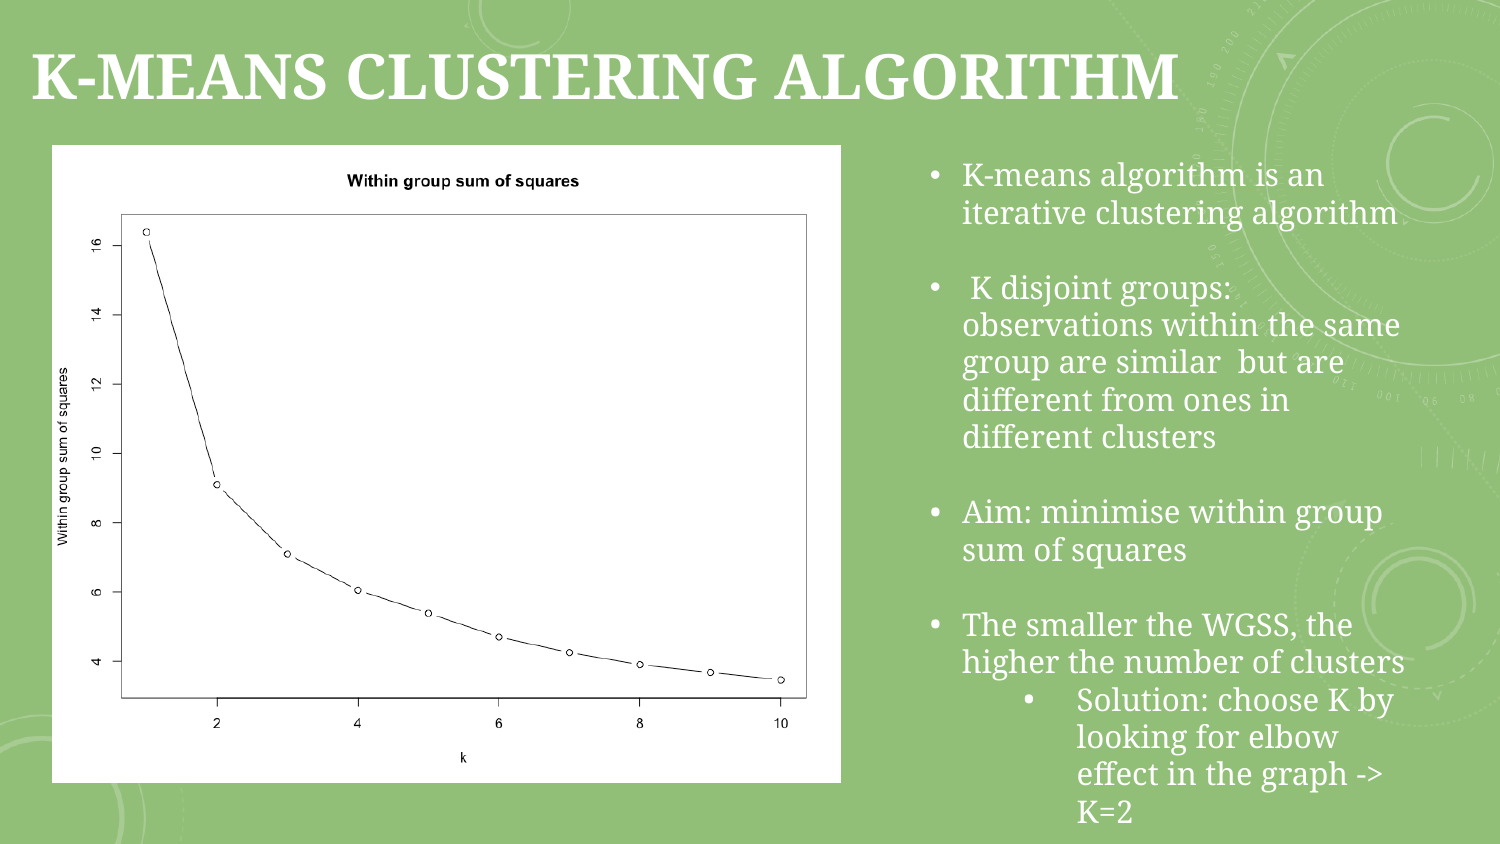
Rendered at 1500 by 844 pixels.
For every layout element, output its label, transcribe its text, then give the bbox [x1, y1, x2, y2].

title K-MEANS CLUSTERING ALGORITHM [19, 16, 1267, 133]
text_box K-means algorithm is an iterative clustering algorithm K disjoint groups: observations within the same group are similar but are different from ones in different clusters Aim: minimise within group sum of squares The smaller the WGSS, the higher the number of clusters Solution: choose K by looking for elbow effect in the graph -> K=2 [911, 140, 1444, 844]
picture [0, 0, 1500, 844]
